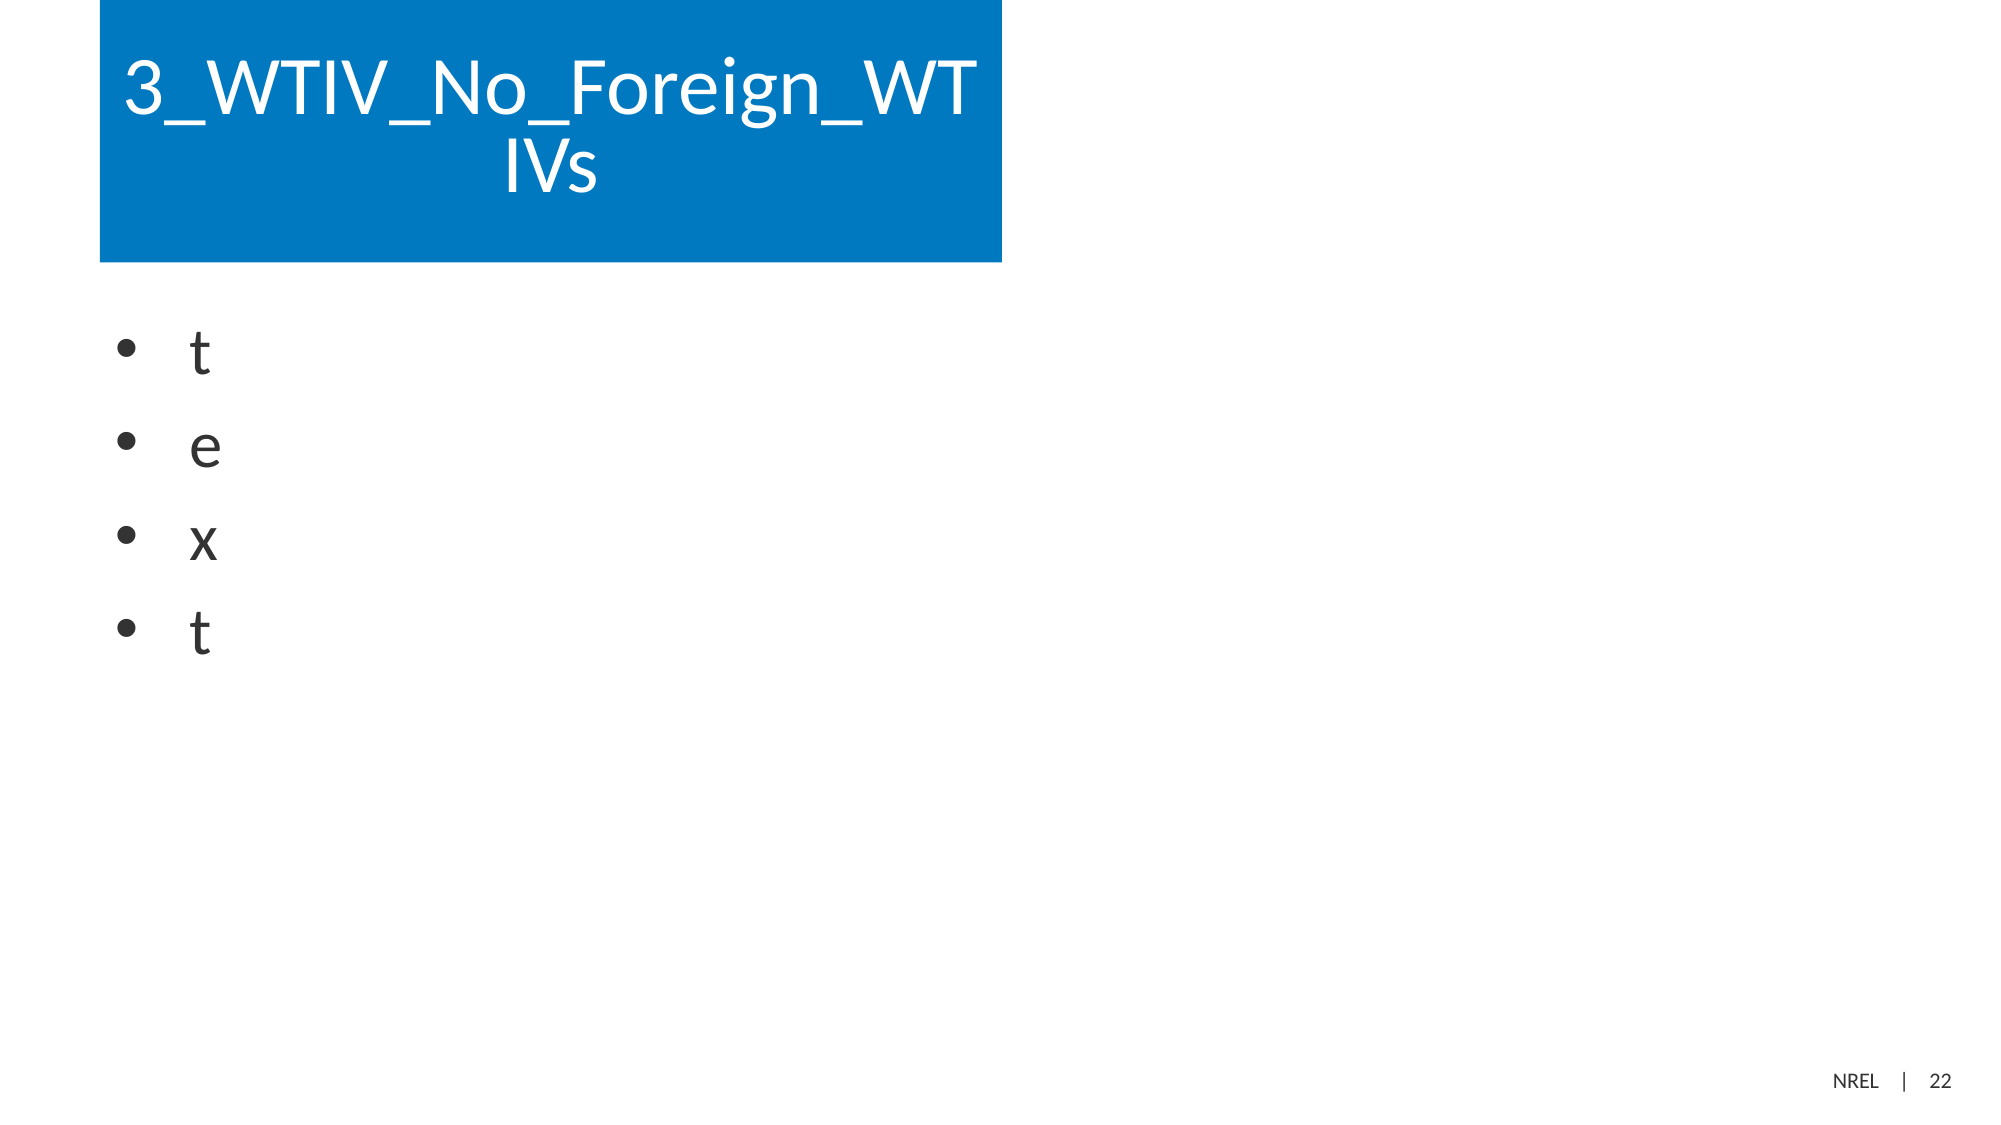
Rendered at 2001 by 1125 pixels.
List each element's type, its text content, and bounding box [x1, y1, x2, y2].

title 3_WTIV_No_Foreign_WTIVs [99, 0, 1002, 263]
list t e x t [99, 299, 1876, 1039]
